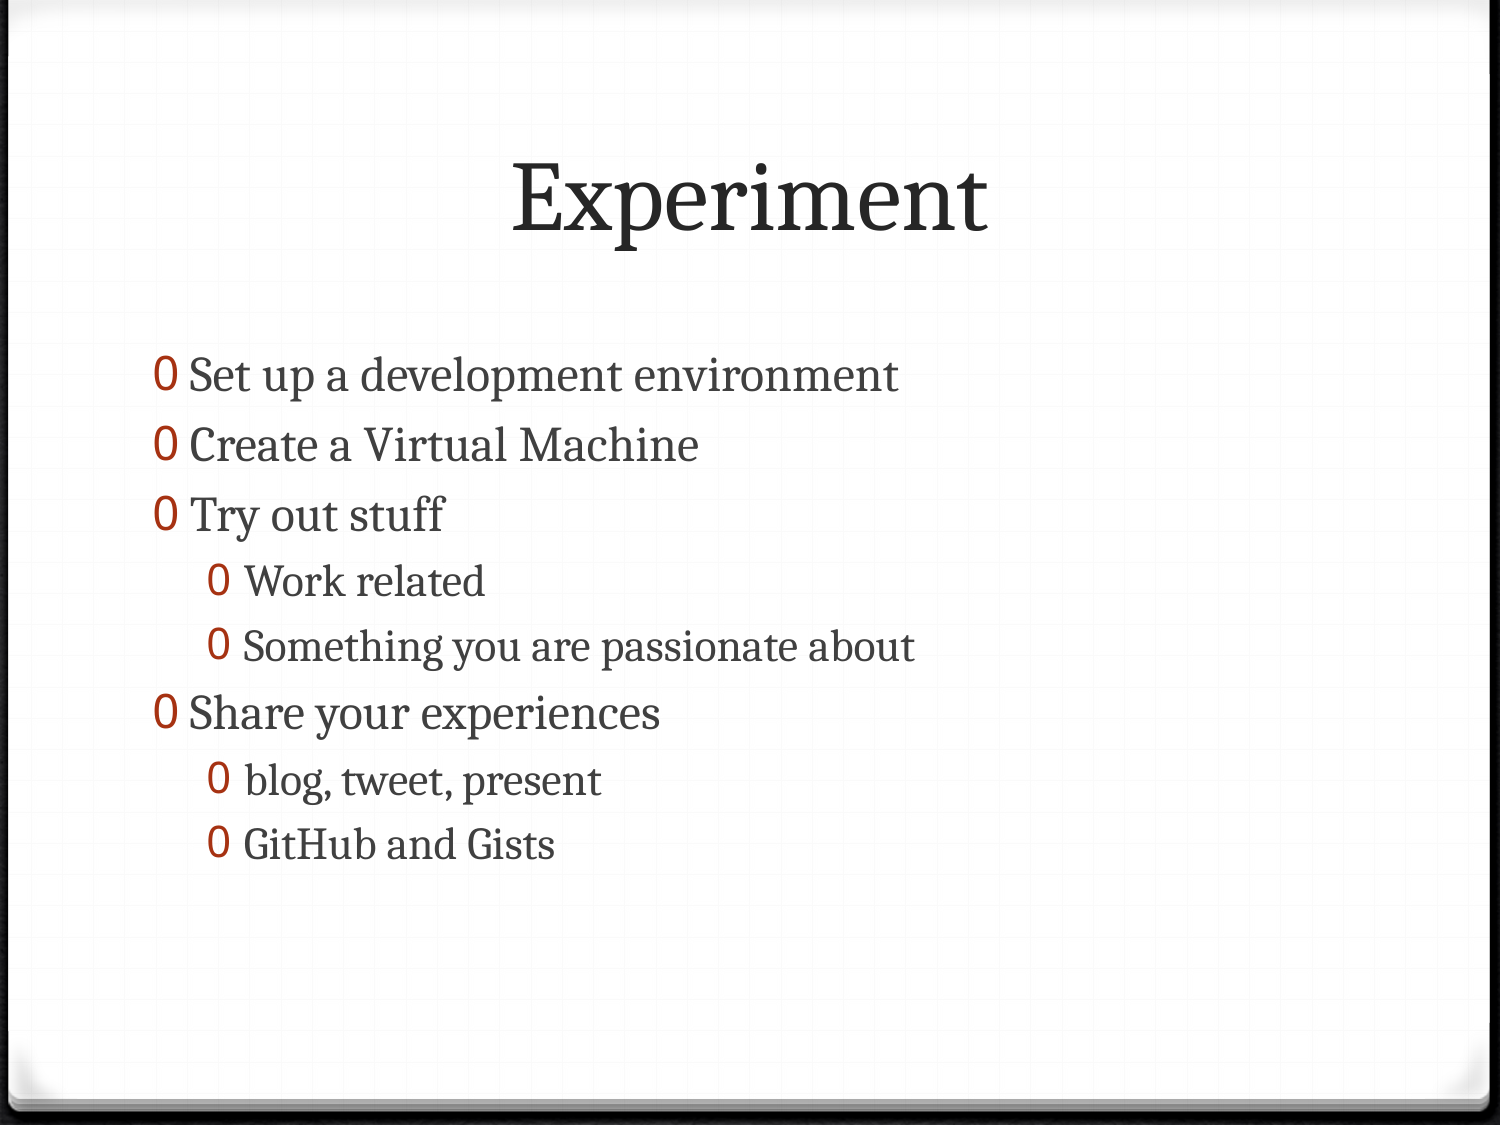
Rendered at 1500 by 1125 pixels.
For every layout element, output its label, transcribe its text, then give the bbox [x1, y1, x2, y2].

list Set up a development environment Create a Virtual Machine Try out stuff Work related Something you are passionate about Share your experiences blog, tweet, present GitHub and Gists [137, 334, 1363, 983]
picture [0, 0, 1500, 1125]
title Experiment [90, 71, 1410, 309]
